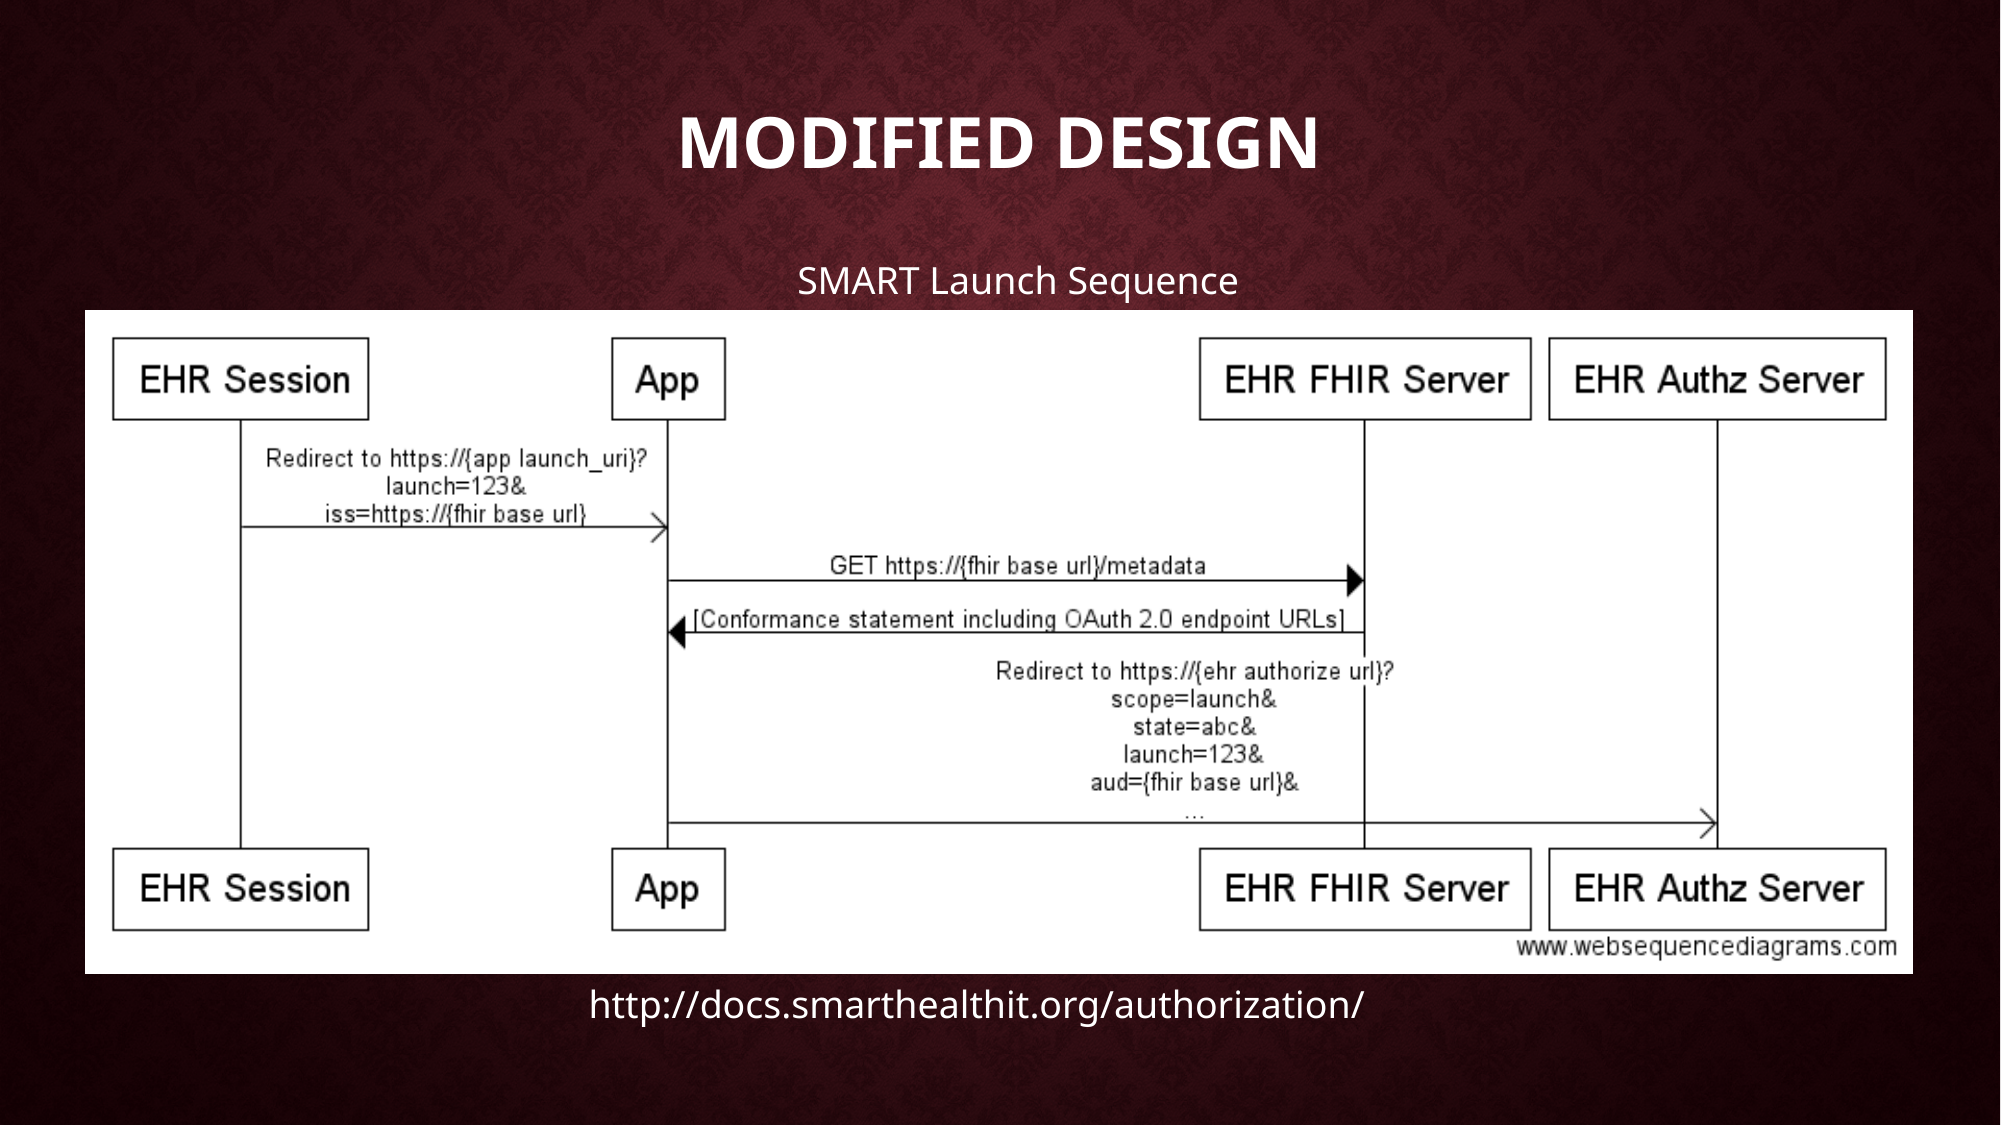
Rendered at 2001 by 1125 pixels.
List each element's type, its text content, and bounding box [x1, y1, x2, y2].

text_box SMART Launch Sequence [245, 249, 1791, 309]
title Modified Design [149, 99, 1849, 192]
text_box http://docs.smarthealthit.org/authorization/ [204, 990, 1750, 1034]
picture [84, 309, 1914, 975]
